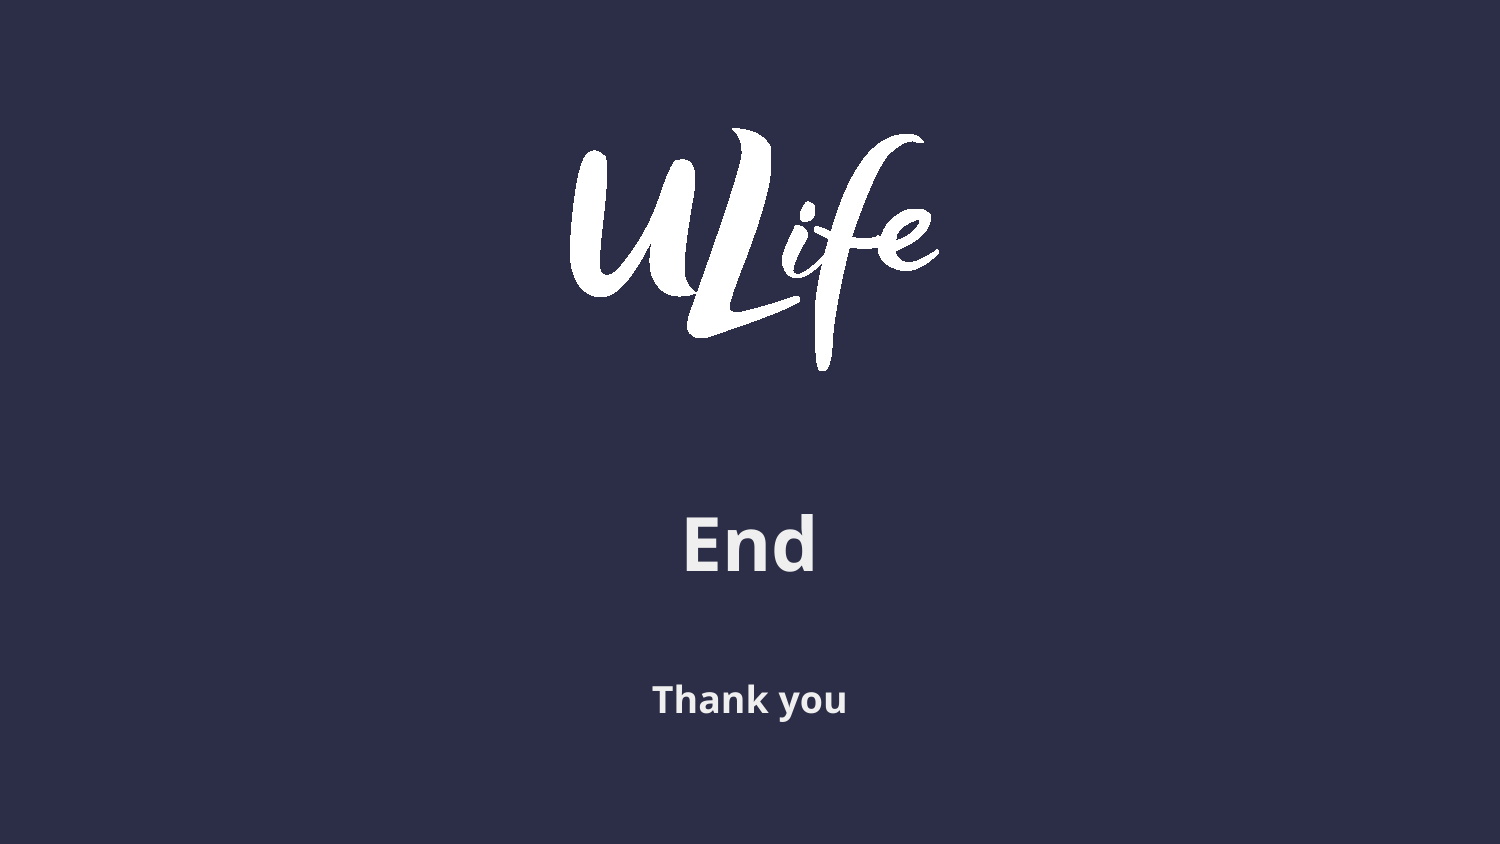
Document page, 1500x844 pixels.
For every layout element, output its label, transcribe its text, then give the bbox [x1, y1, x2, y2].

picture [519, 101, 981, 385]
text_box End Thank you [75, 488, 1424, 766]
